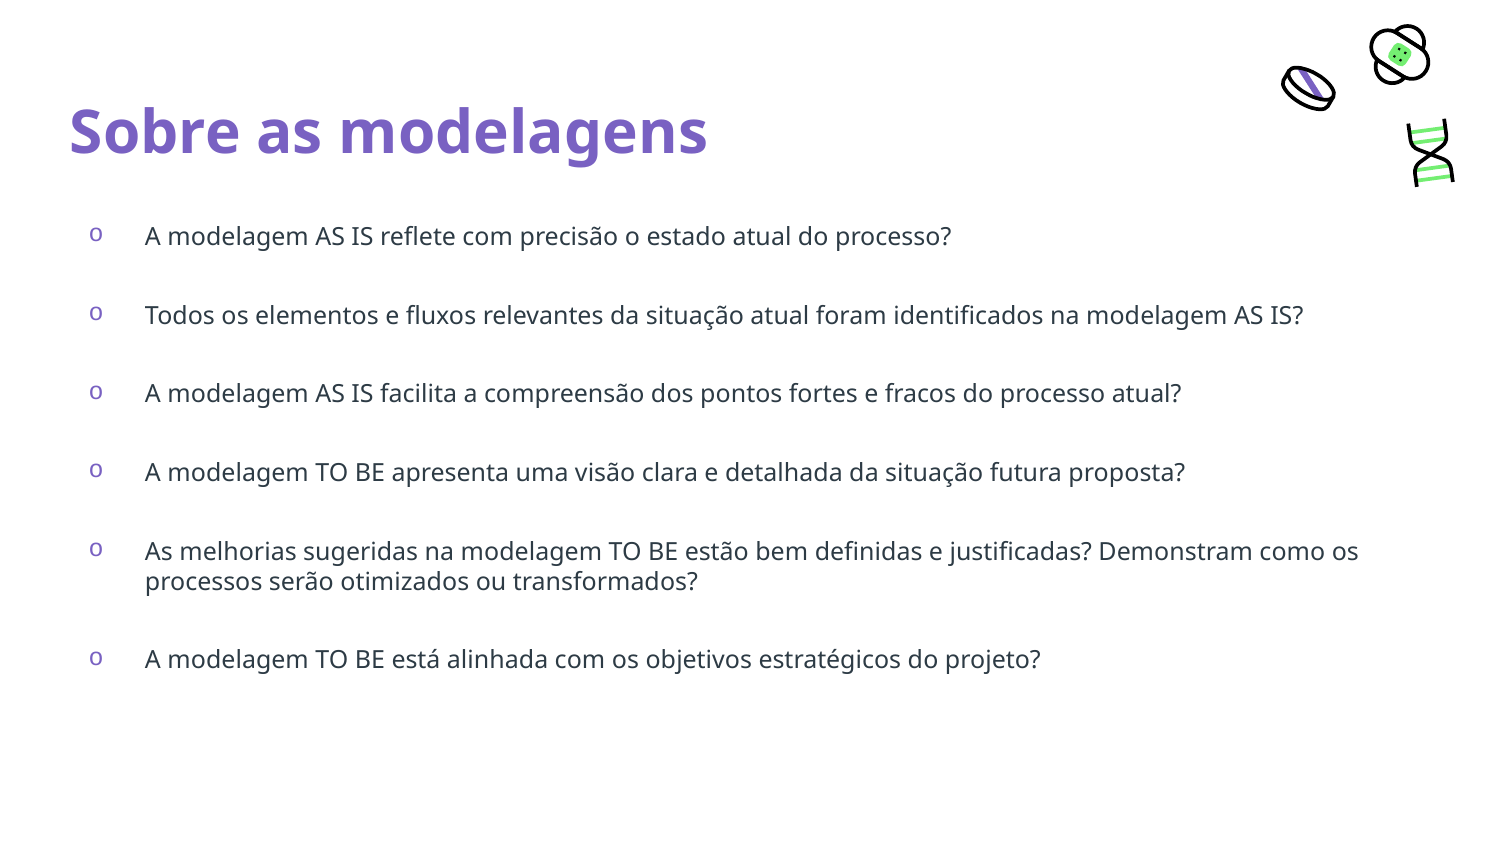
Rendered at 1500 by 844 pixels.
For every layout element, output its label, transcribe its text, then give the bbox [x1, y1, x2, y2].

title Sobre as modelagens [54, 78, 1136, 173]
text_box A modelagem AS IS reflete com precisão o estado atual do processo? Todos os elementos e fluxos relevantes da situação atual foram identificados na modelagem AS IS? A modelagem AS IS facilita a compreensão dos pontos fortes e fracos do processo atual? A modelagem TO BE apresenta uma visão clara e detalhada da situação futura proposta? As melhorias sugeridas na modelagem TO BE estão bem definidas e justificadas? Demonstram como os processos serão otimizados ou transformados? A modelagem TO BE está alinhada com os objetivos estratégicos do projeto? [54, 205, 1377, 714]
